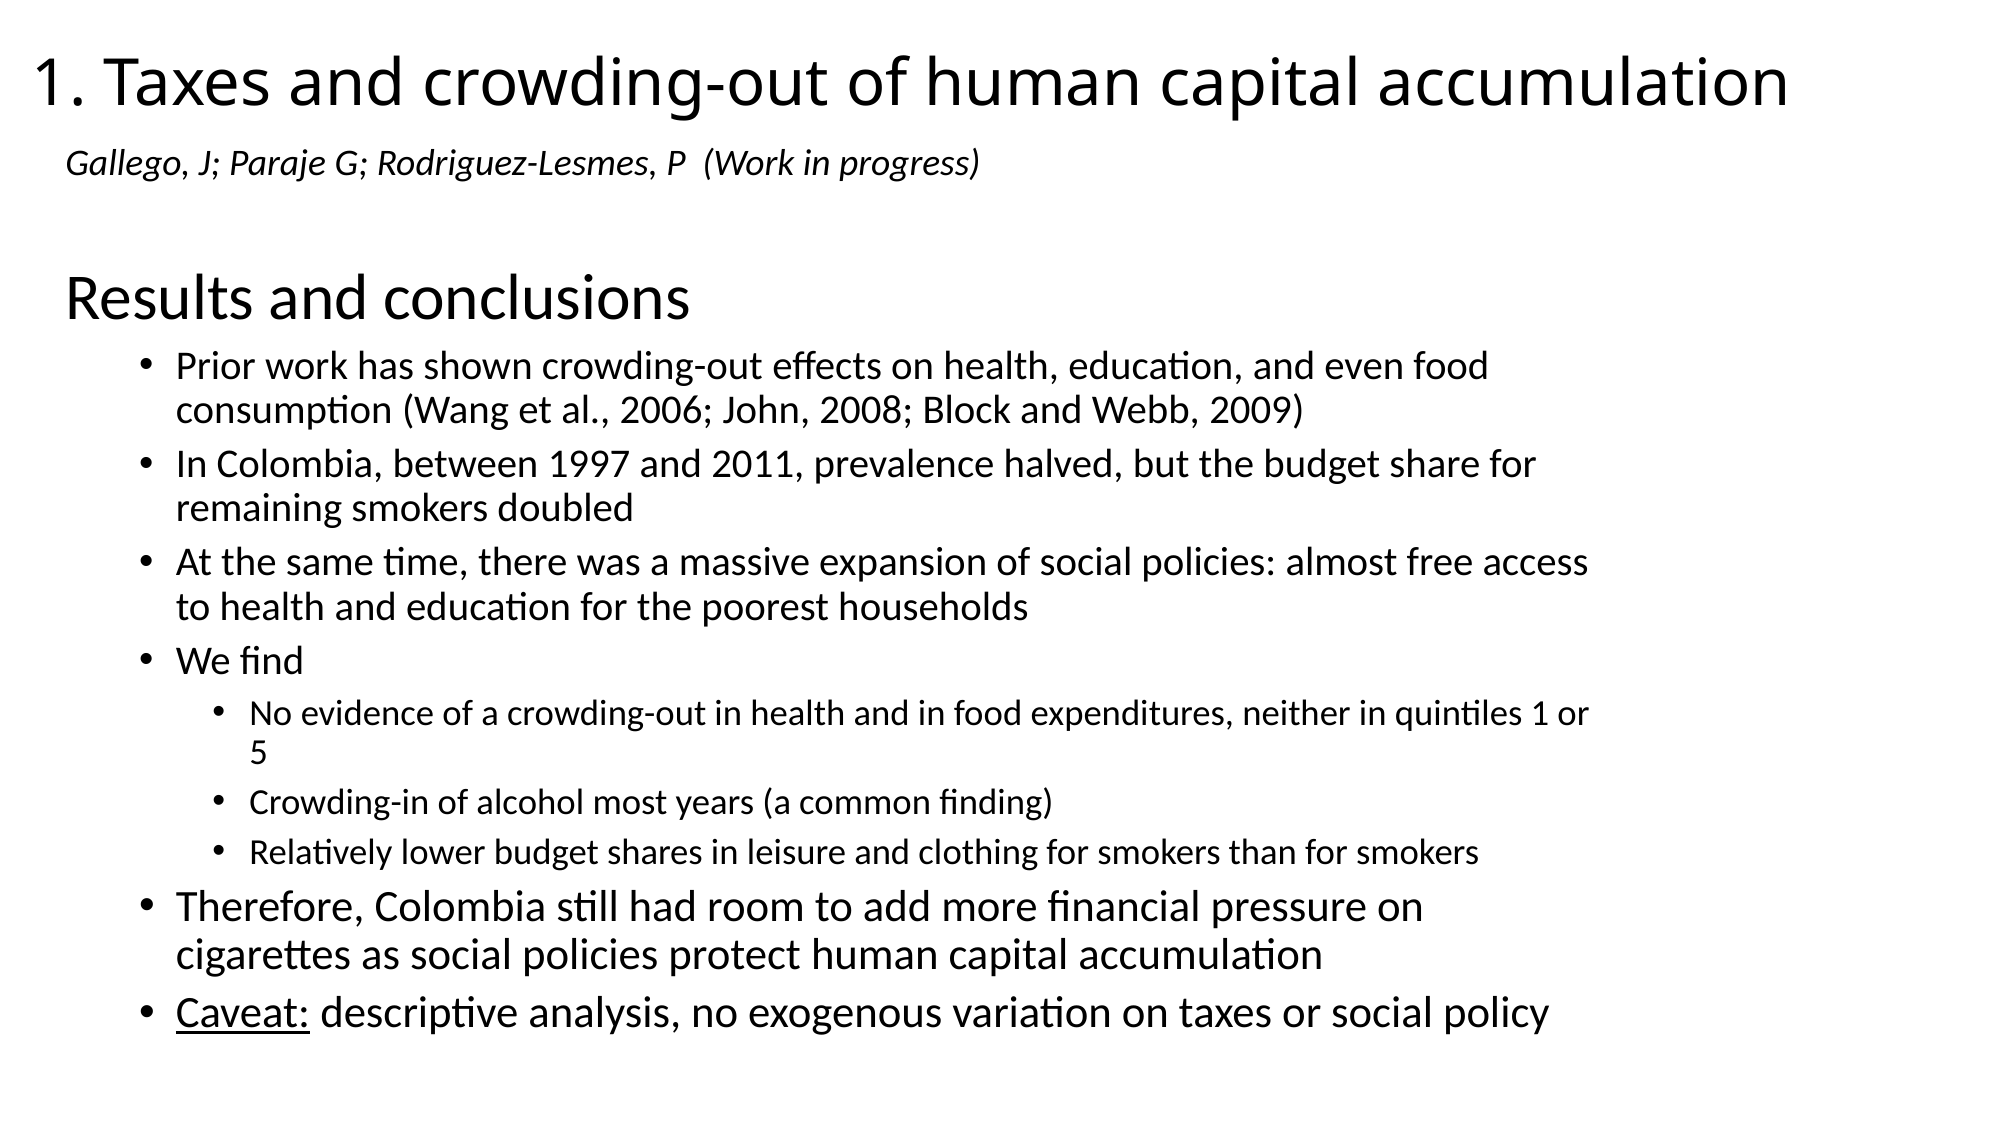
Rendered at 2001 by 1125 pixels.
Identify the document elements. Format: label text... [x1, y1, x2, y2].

title 1. Taxes and crowding-out of human capital accumulation [16, 22, 1973, 147]
text_box Gallego, J; Paraje G; Rodriguez-Lesmes, P (Work in progress) [50, 130, 1041, 191]
list Results and conclusions Prior work has shown crowding-out effects on health, education, and even food consumption (Wang et al., 2006; John, 2008; Block and Webb, 2009) In Colombia, between 1997 and 2011, prevalence halved, but the budget share for remaining smokers doubled At the same time, there was a massive expansion of social policies: almost free access to health and education for the poorest households We find No evidence of a crowding-out in health and in food expenditures, neither in quintiles 1 or 5 Crowding-in of alcohol most years (a common finding) Relatively lower budget shares in leisure and clothing for smokers than for smokers Therefore, Colombia still had room to add more financial pressure on cigarettes as social policies protect human capital accumulation Caveat: descriptive analysis, no exogenous variation on taxes or social policy [50, 255, 1608, 1046]
